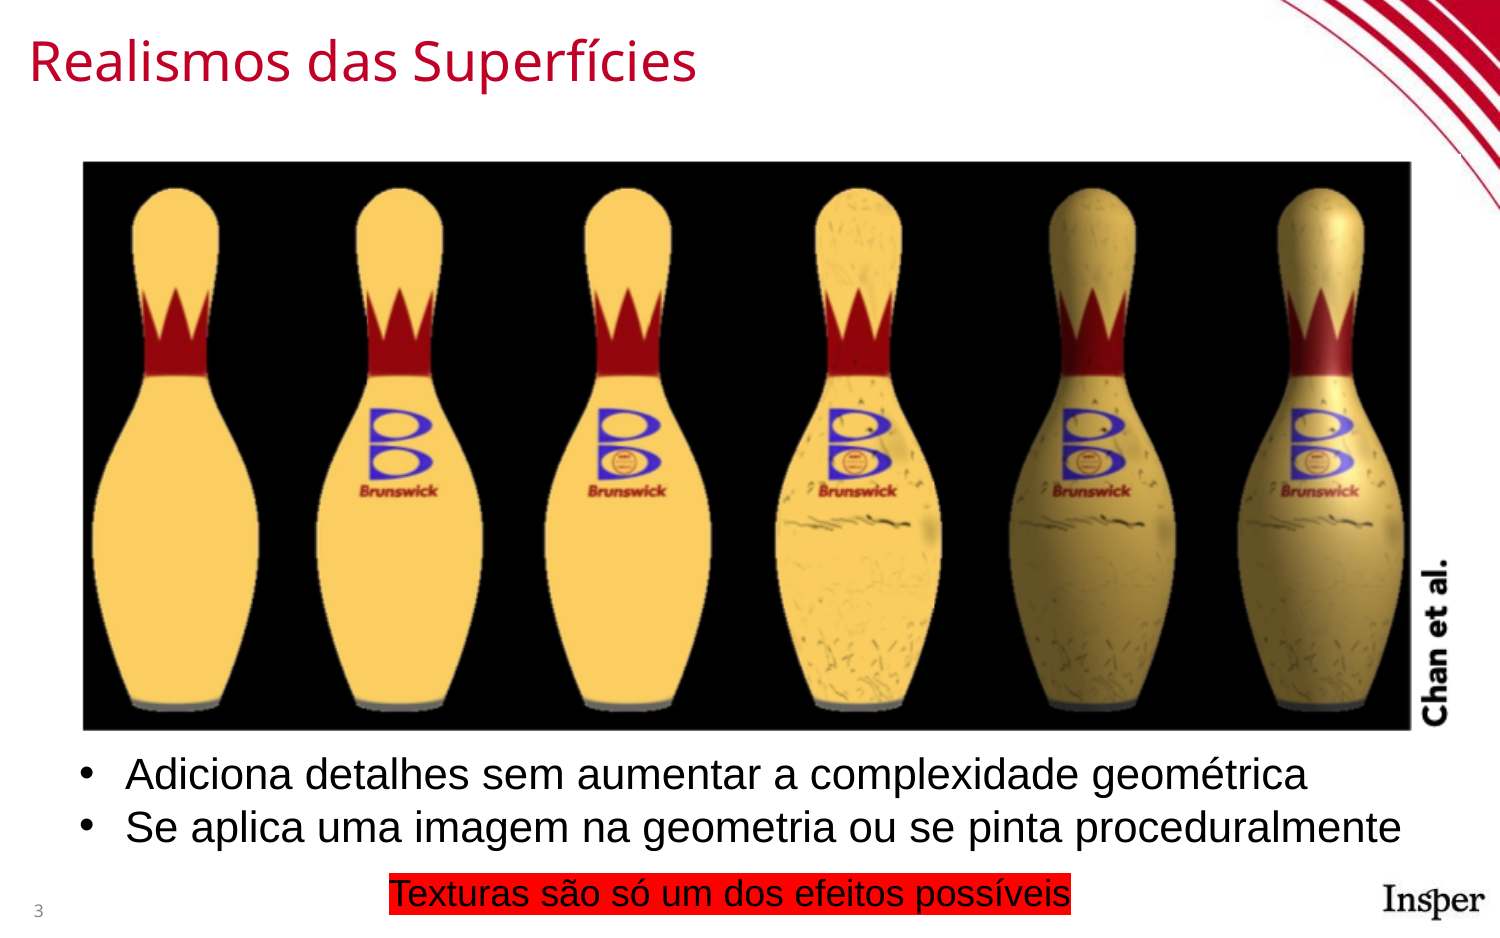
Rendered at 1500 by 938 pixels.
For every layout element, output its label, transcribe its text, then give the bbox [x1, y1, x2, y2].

slide_number 3 [0, 887, 78, 938]
title Realismos das Superfícies [13, 18, 1397, 104]
picture [77, 0, 1500, 938]
text_box Texturas são só um dos efeitos possíveis [373, 861, 1127, 922]
text_box Adiciona detalhes sem aumentar a complexidade geométrica Se aplica uma imagem na geometria ou se pinta proceduralmente [63, 738, 1438, 865]
